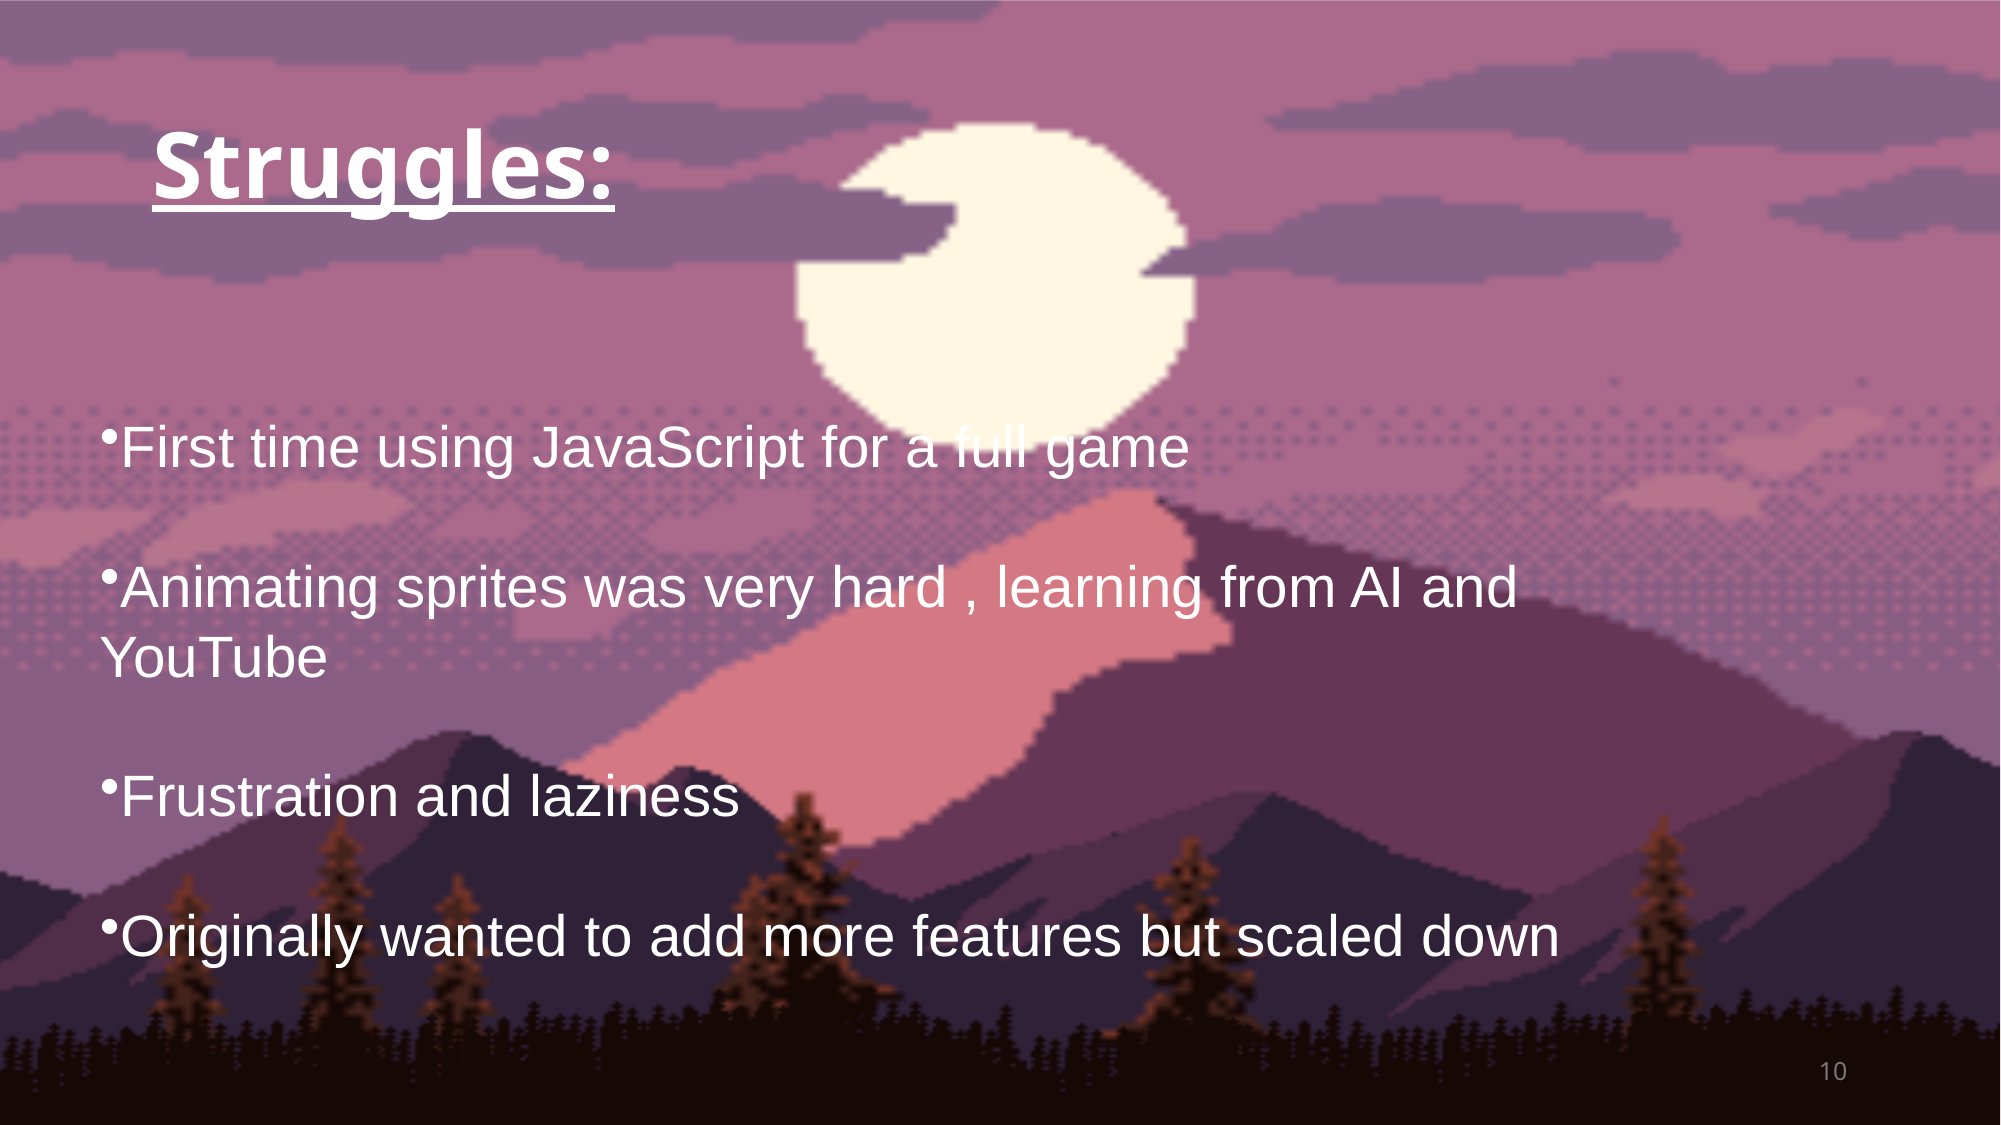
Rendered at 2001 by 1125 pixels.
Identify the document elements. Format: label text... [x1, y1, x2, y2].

list First time using JavaScript for a full game Animating sprites was very hard , learning from AI and YouTube Frustration and laziness Originally wanted to add more features but scaled down [85, 362, 1689, 1015]
slide_number 10 [1412, 1042, 1863, 1103]
picture [0, 0, 2001, 1125]
title Struggles: [137, 59, 1863, 278]
